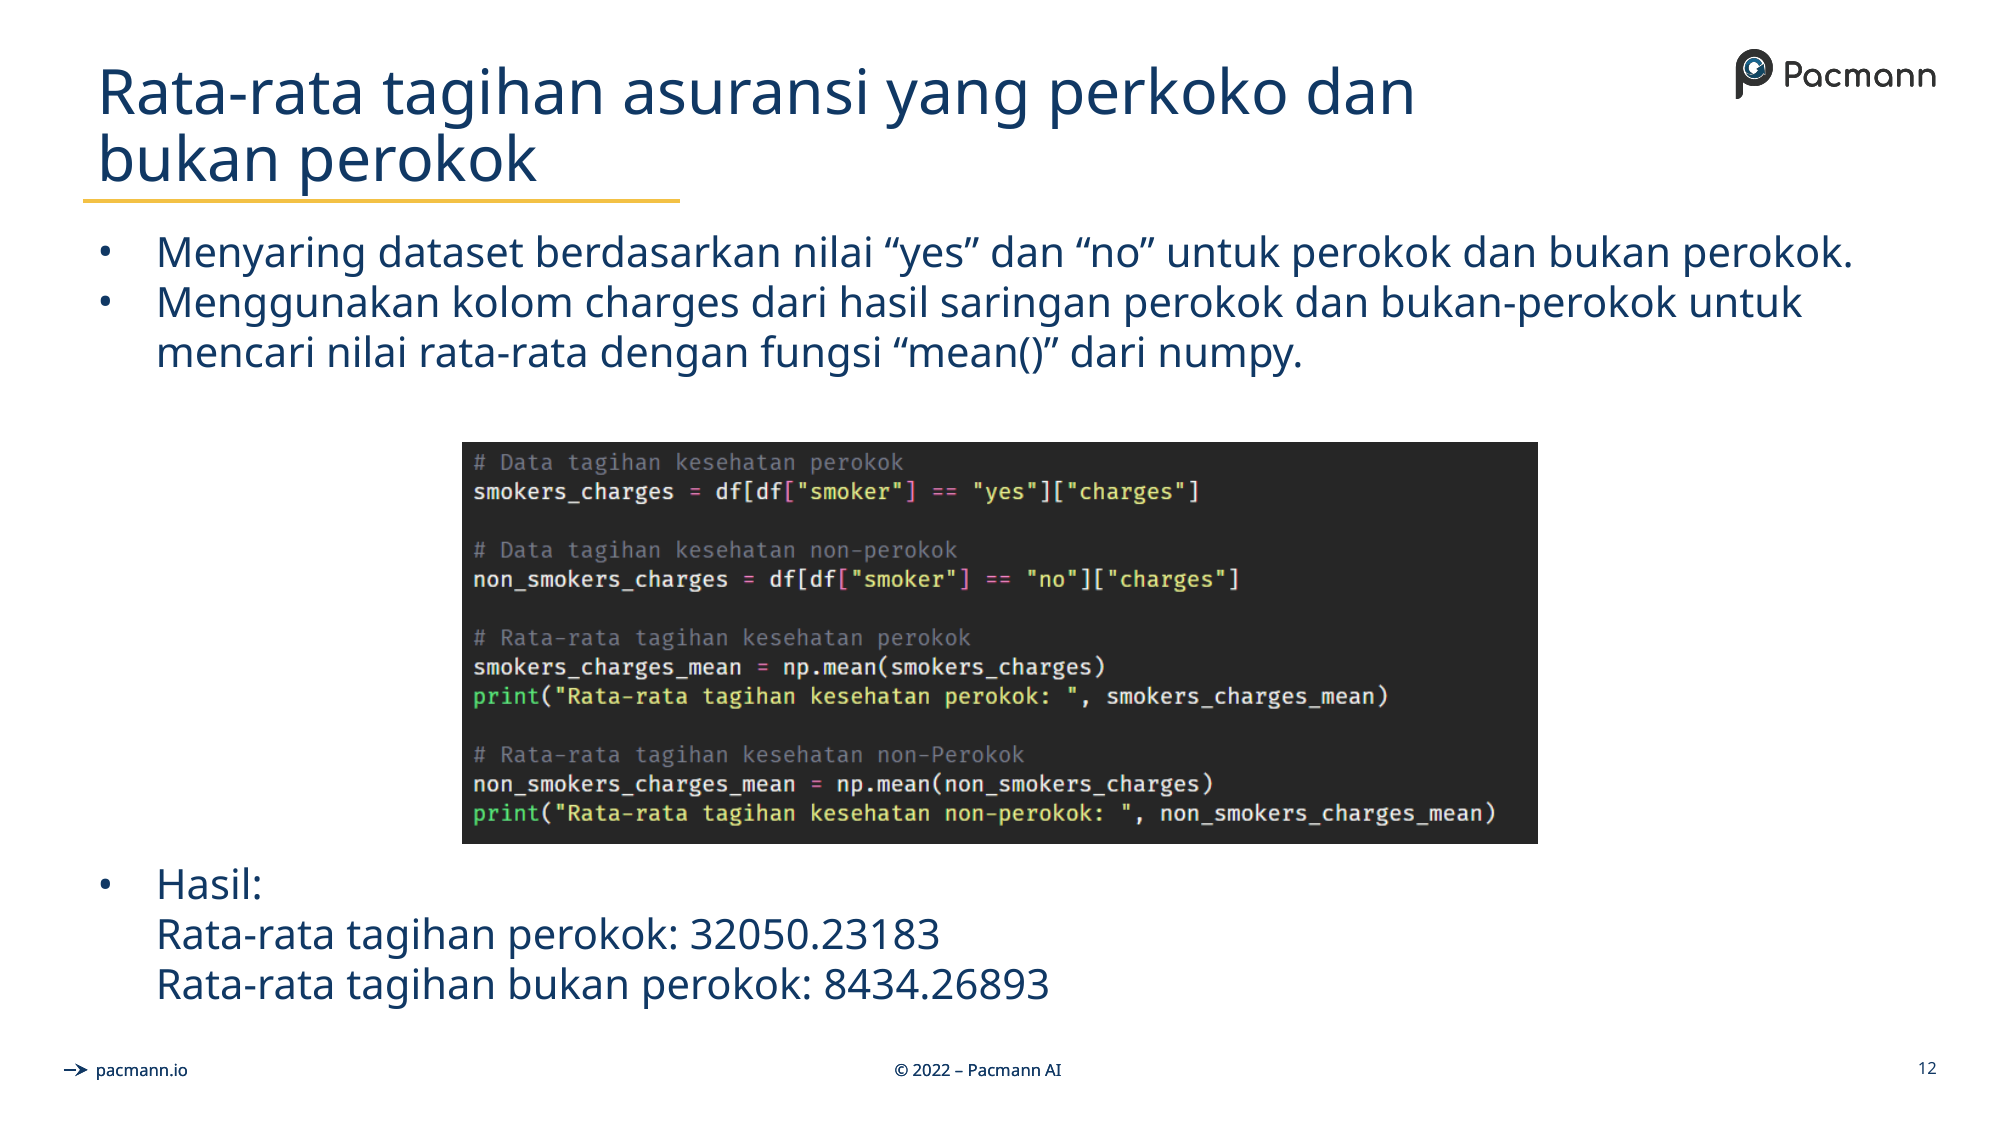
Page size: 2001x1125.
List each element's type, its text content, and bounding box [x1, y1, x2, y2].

title Rata-rata tagihan asuransi yang perkoko dan bukan perokok [82, 19, 1468, 218]
text_box Hasil: Rata-rata tagihan perokok: 32050.23183 Rata-rata tagihan bukan perokok: 8434.26893 [65, 850, 1934, 1016]
picture [462, 442, 1538, 844]
text_box Menyaring dataset berdasarkan nilai “yes” dan “no” untuk perokok dan bukan perokok. Menggunakan kolom charges dari hasil saringan perokok dan bukan-perokok untuk mencari nilai rata-rata dengan fungsi “mean()” dari numpy. [65, 218, 1934, 384]
picture [1707, 36, 1966, 112]
